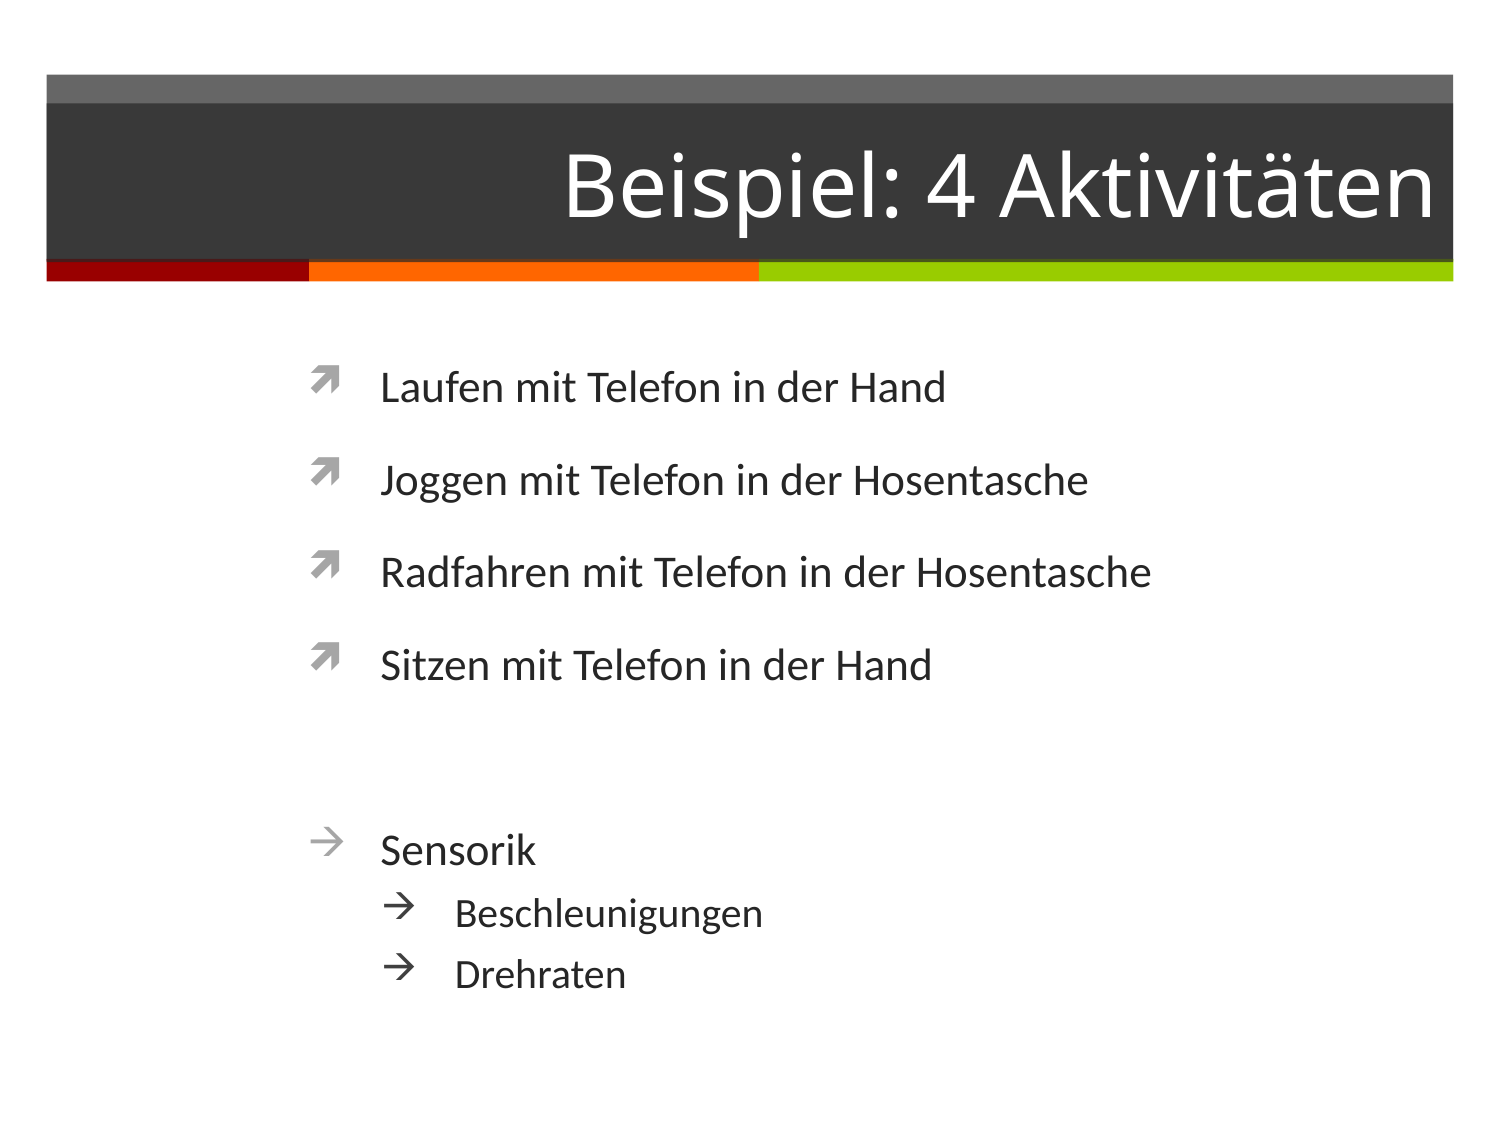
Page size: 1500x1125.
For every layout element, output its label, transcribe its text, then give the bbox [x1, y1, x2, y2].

list Laufen mit Telefon in der Hand Joggen mit Telefon in der Hosentasche Radfahren mit Telefon in der Hosentasche Sitzen mit Telefon in der Hand Sensorik Beschleunigungen Drehraten [292, 350, 1454, 1005]
title Beispiel: 4 Aktivitäten [46, 103, 1454, 263]
